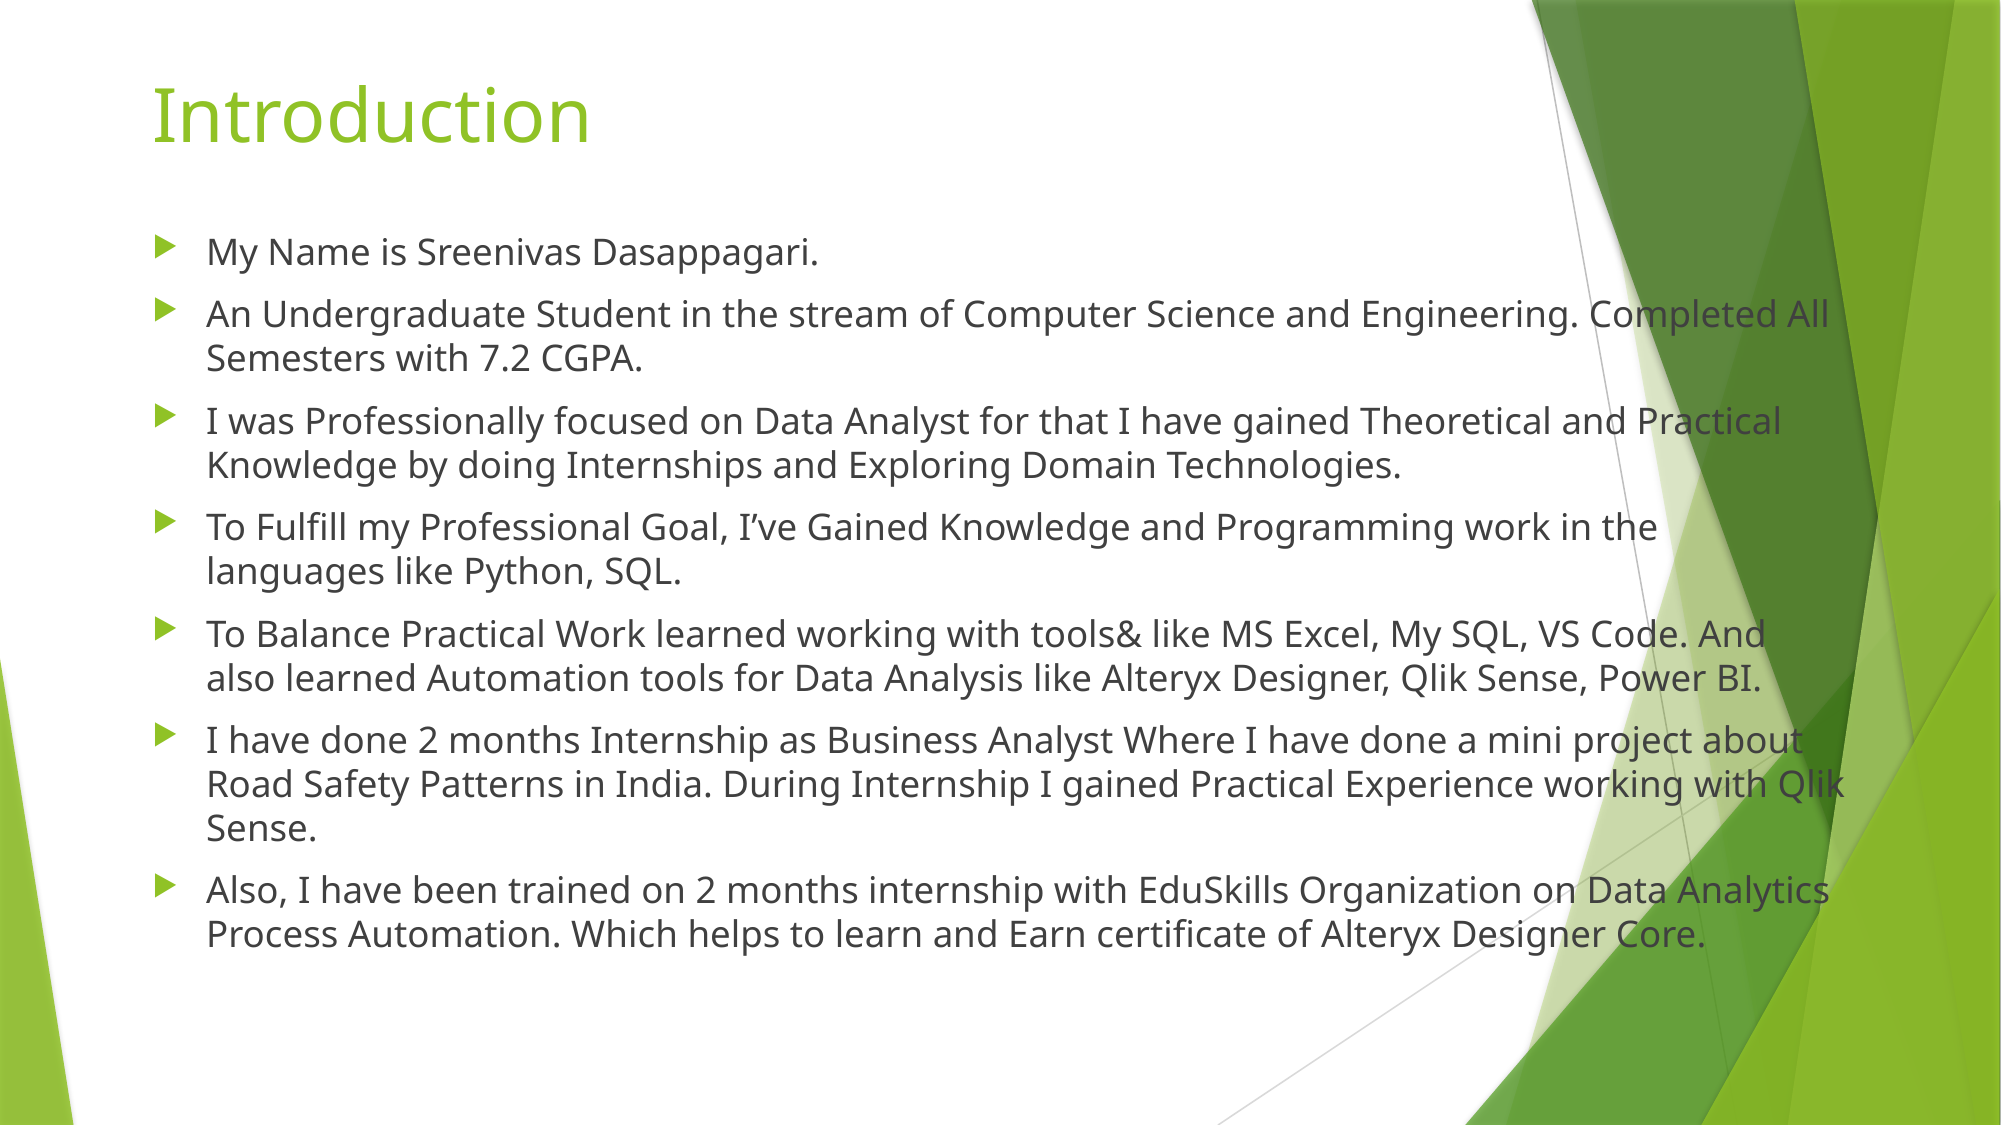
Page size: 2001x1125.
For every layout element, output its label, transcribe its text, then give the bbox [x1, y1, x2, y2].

list My Name is Sreenivas Dasappagari. An Undergraduate Student in the stream of Computer Science and Engineering. Completed All Semesters with 7.2 CGPA. I was Professionally focused on Data Analyst for that I have gained Theoretical and Practical Knowledge by doing Internships and Exploring Domain Technologies. To Fulfill my Professional Goal, I’ve Gained Knowledge and Programming work in the languages like Python, SQL. To Balance Practical Work learned working with tools& like MS Excel, My SQL, VS Code. And also learned Automation tools for Data Analysis like Alteryx Designer, Qlik Sense, Power BI. I have done 2 months Internship as Business Analyst Where I have done a mini project about Road Safety Patterns in India. During Internship I gained Practical Experience working with Qlik Sense. Also, I have been trained on 2 months internship with EduSkills Organization on Data Analytics Process Automation. Which helps to learn and Earn certificate of Alteryx Designer Core. [137, 221, 1863, 1014]
title Introduction [137, 59, 1863, 194]
